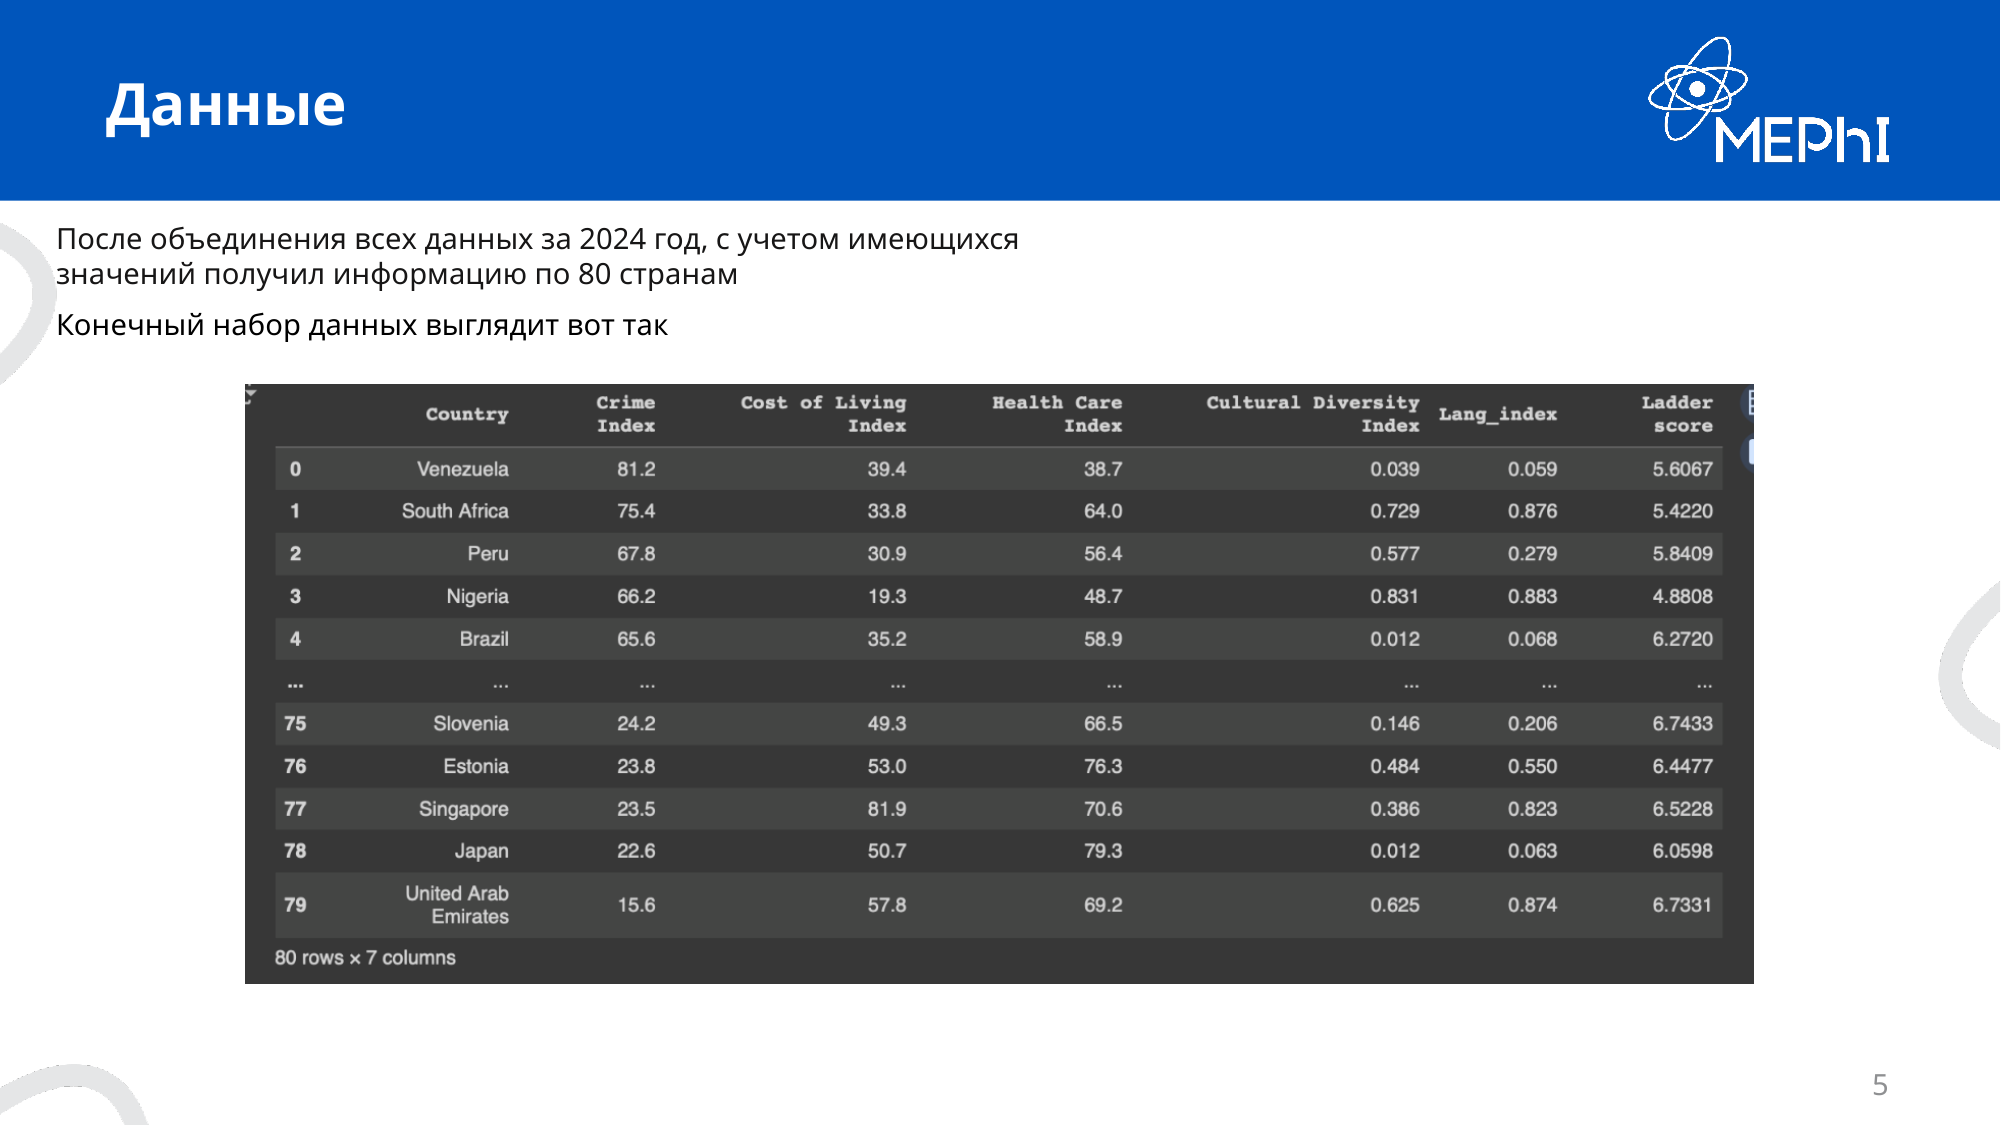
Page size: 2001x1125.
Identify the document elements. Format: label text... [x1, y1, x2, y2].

text_box После объединения всех данных за 2024 год, с учетом имеющихся значений получил информацию по 80 странам [41, 212, 1042, 298]
picture [1639, 28, 1911, 173]
title Данные [91, 58, 1597, 145]
picture [245, 384, 1755, 985]
picture [0, 208, 122, 456]
picture [1919, 554, 2001, 767]
text_box Конечный набор данных выглядит вот так [41, 298, 1042, 349]
picture [0, 1032, 162, 1125]
